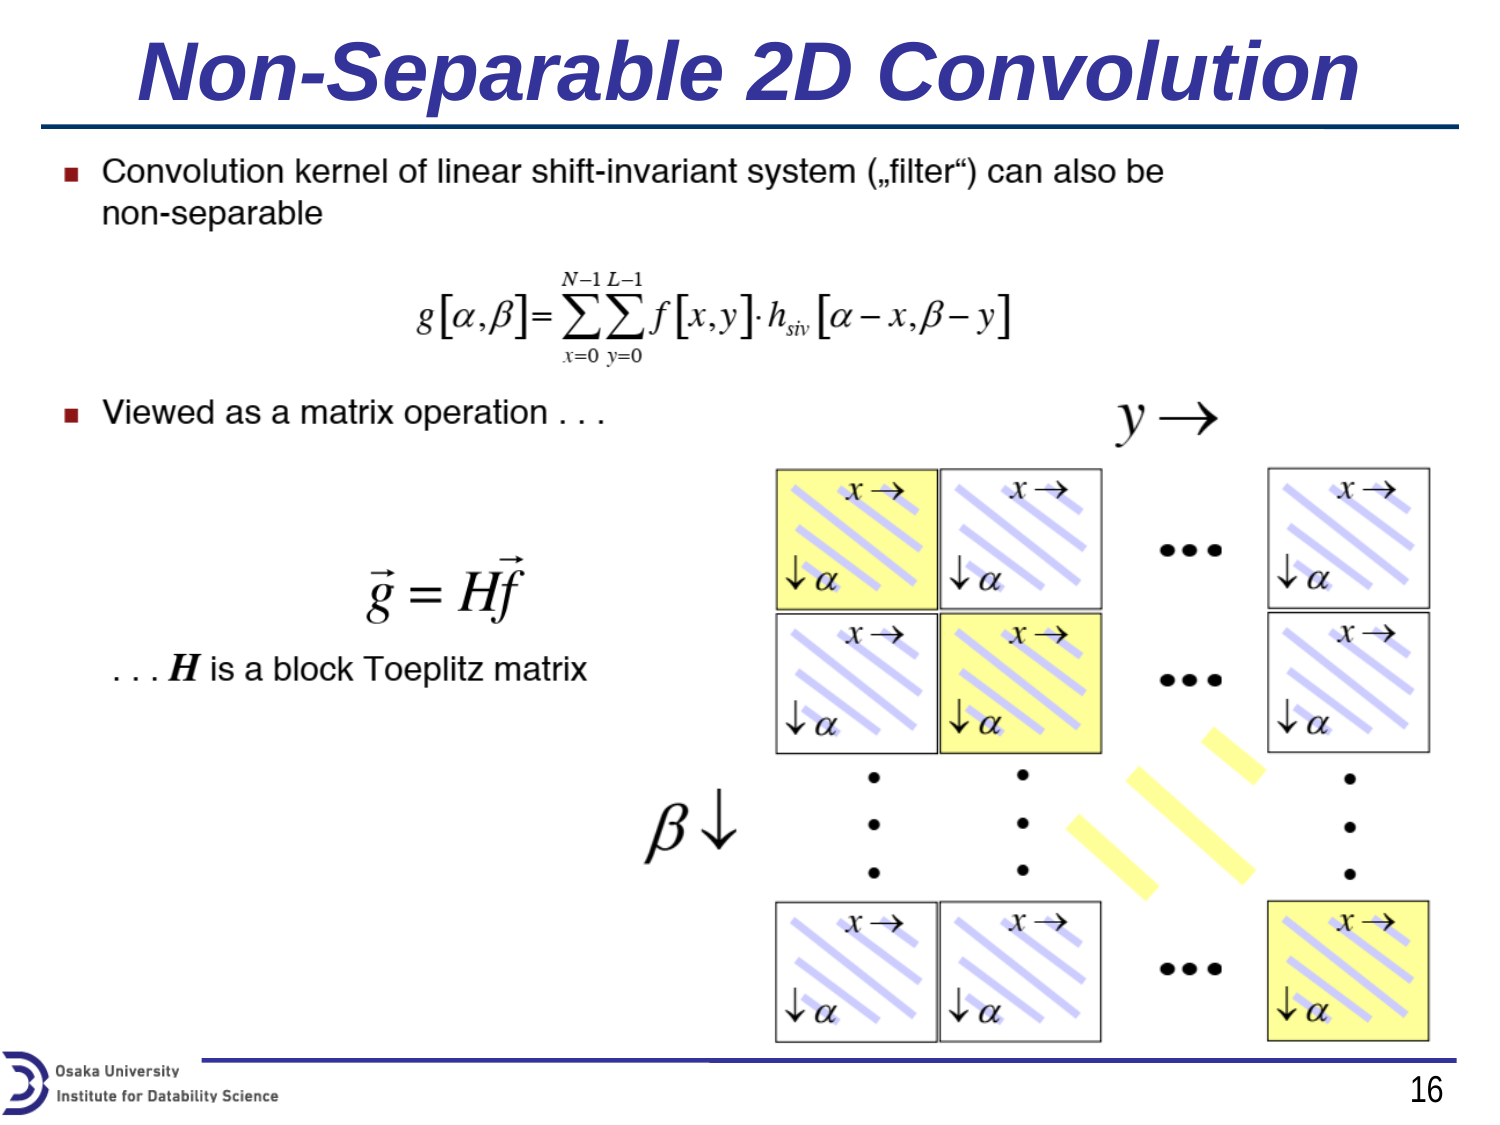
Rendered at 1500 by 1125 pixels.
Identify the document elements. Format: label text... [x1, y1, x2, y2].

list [62, 139, 1192, 437]
picture [99, 391, 1472, 1051]
slide_number 16 [1146, 1070, 1460, 1118]
picture [0, 1046, 284, 1123]
title Non-Separable 2D Convolution [40, 0, 1460, 125]
